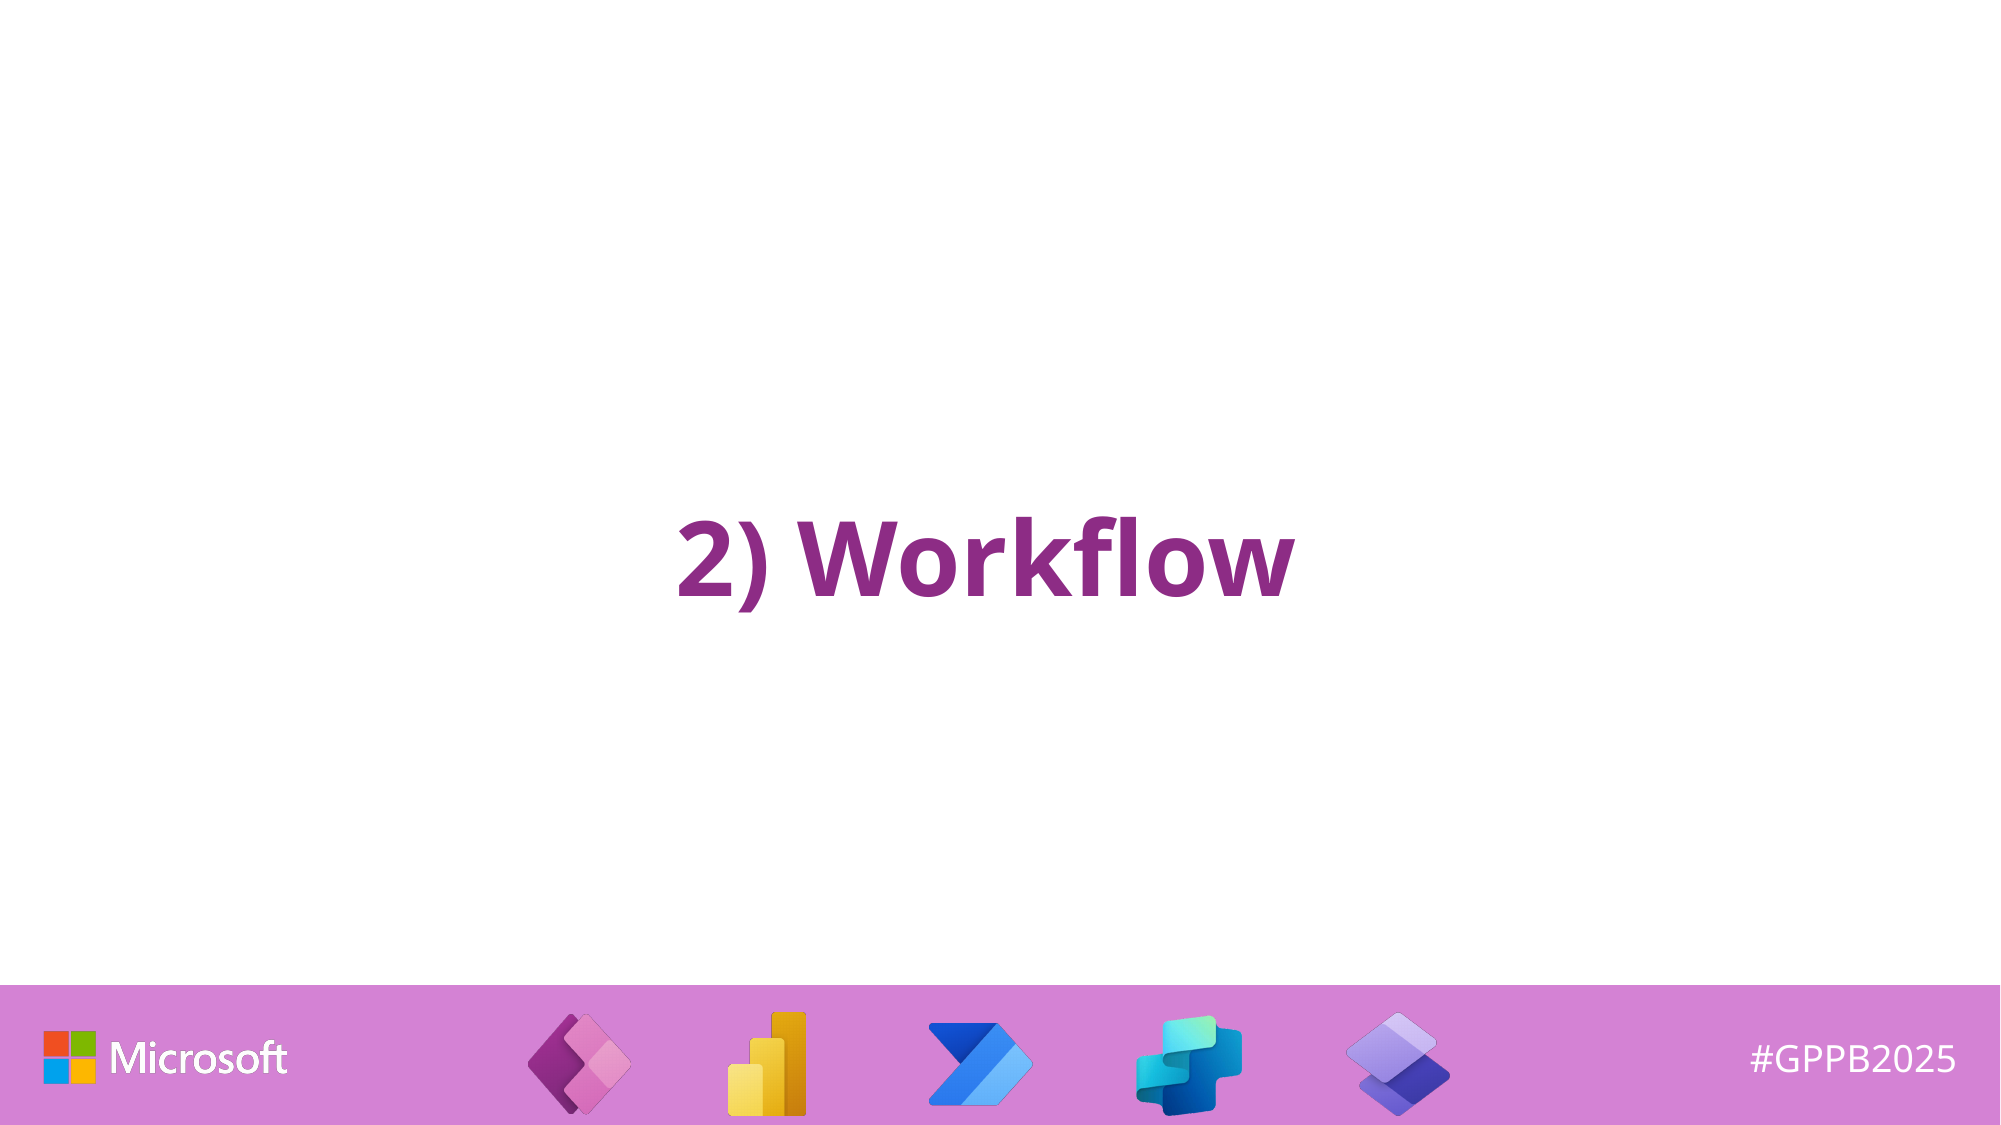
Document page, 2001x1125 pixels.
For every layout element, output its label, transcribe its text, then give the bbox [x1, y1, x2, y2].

picture [1346, 1012, 1450, 1116]
list PD: el dinero nunca deja de rentar [136, 752, 1862, 999]
picture [1130, 1012, 1249, 1116]
title 2) Workflow [137, 413, 1863, 712]
picture [0, 980, 339, 1125]
picture [715, 1012, 819, 1116]
picture [528, 1012, 631, 1116]
picture [929, 1012, 1033, 1116]
